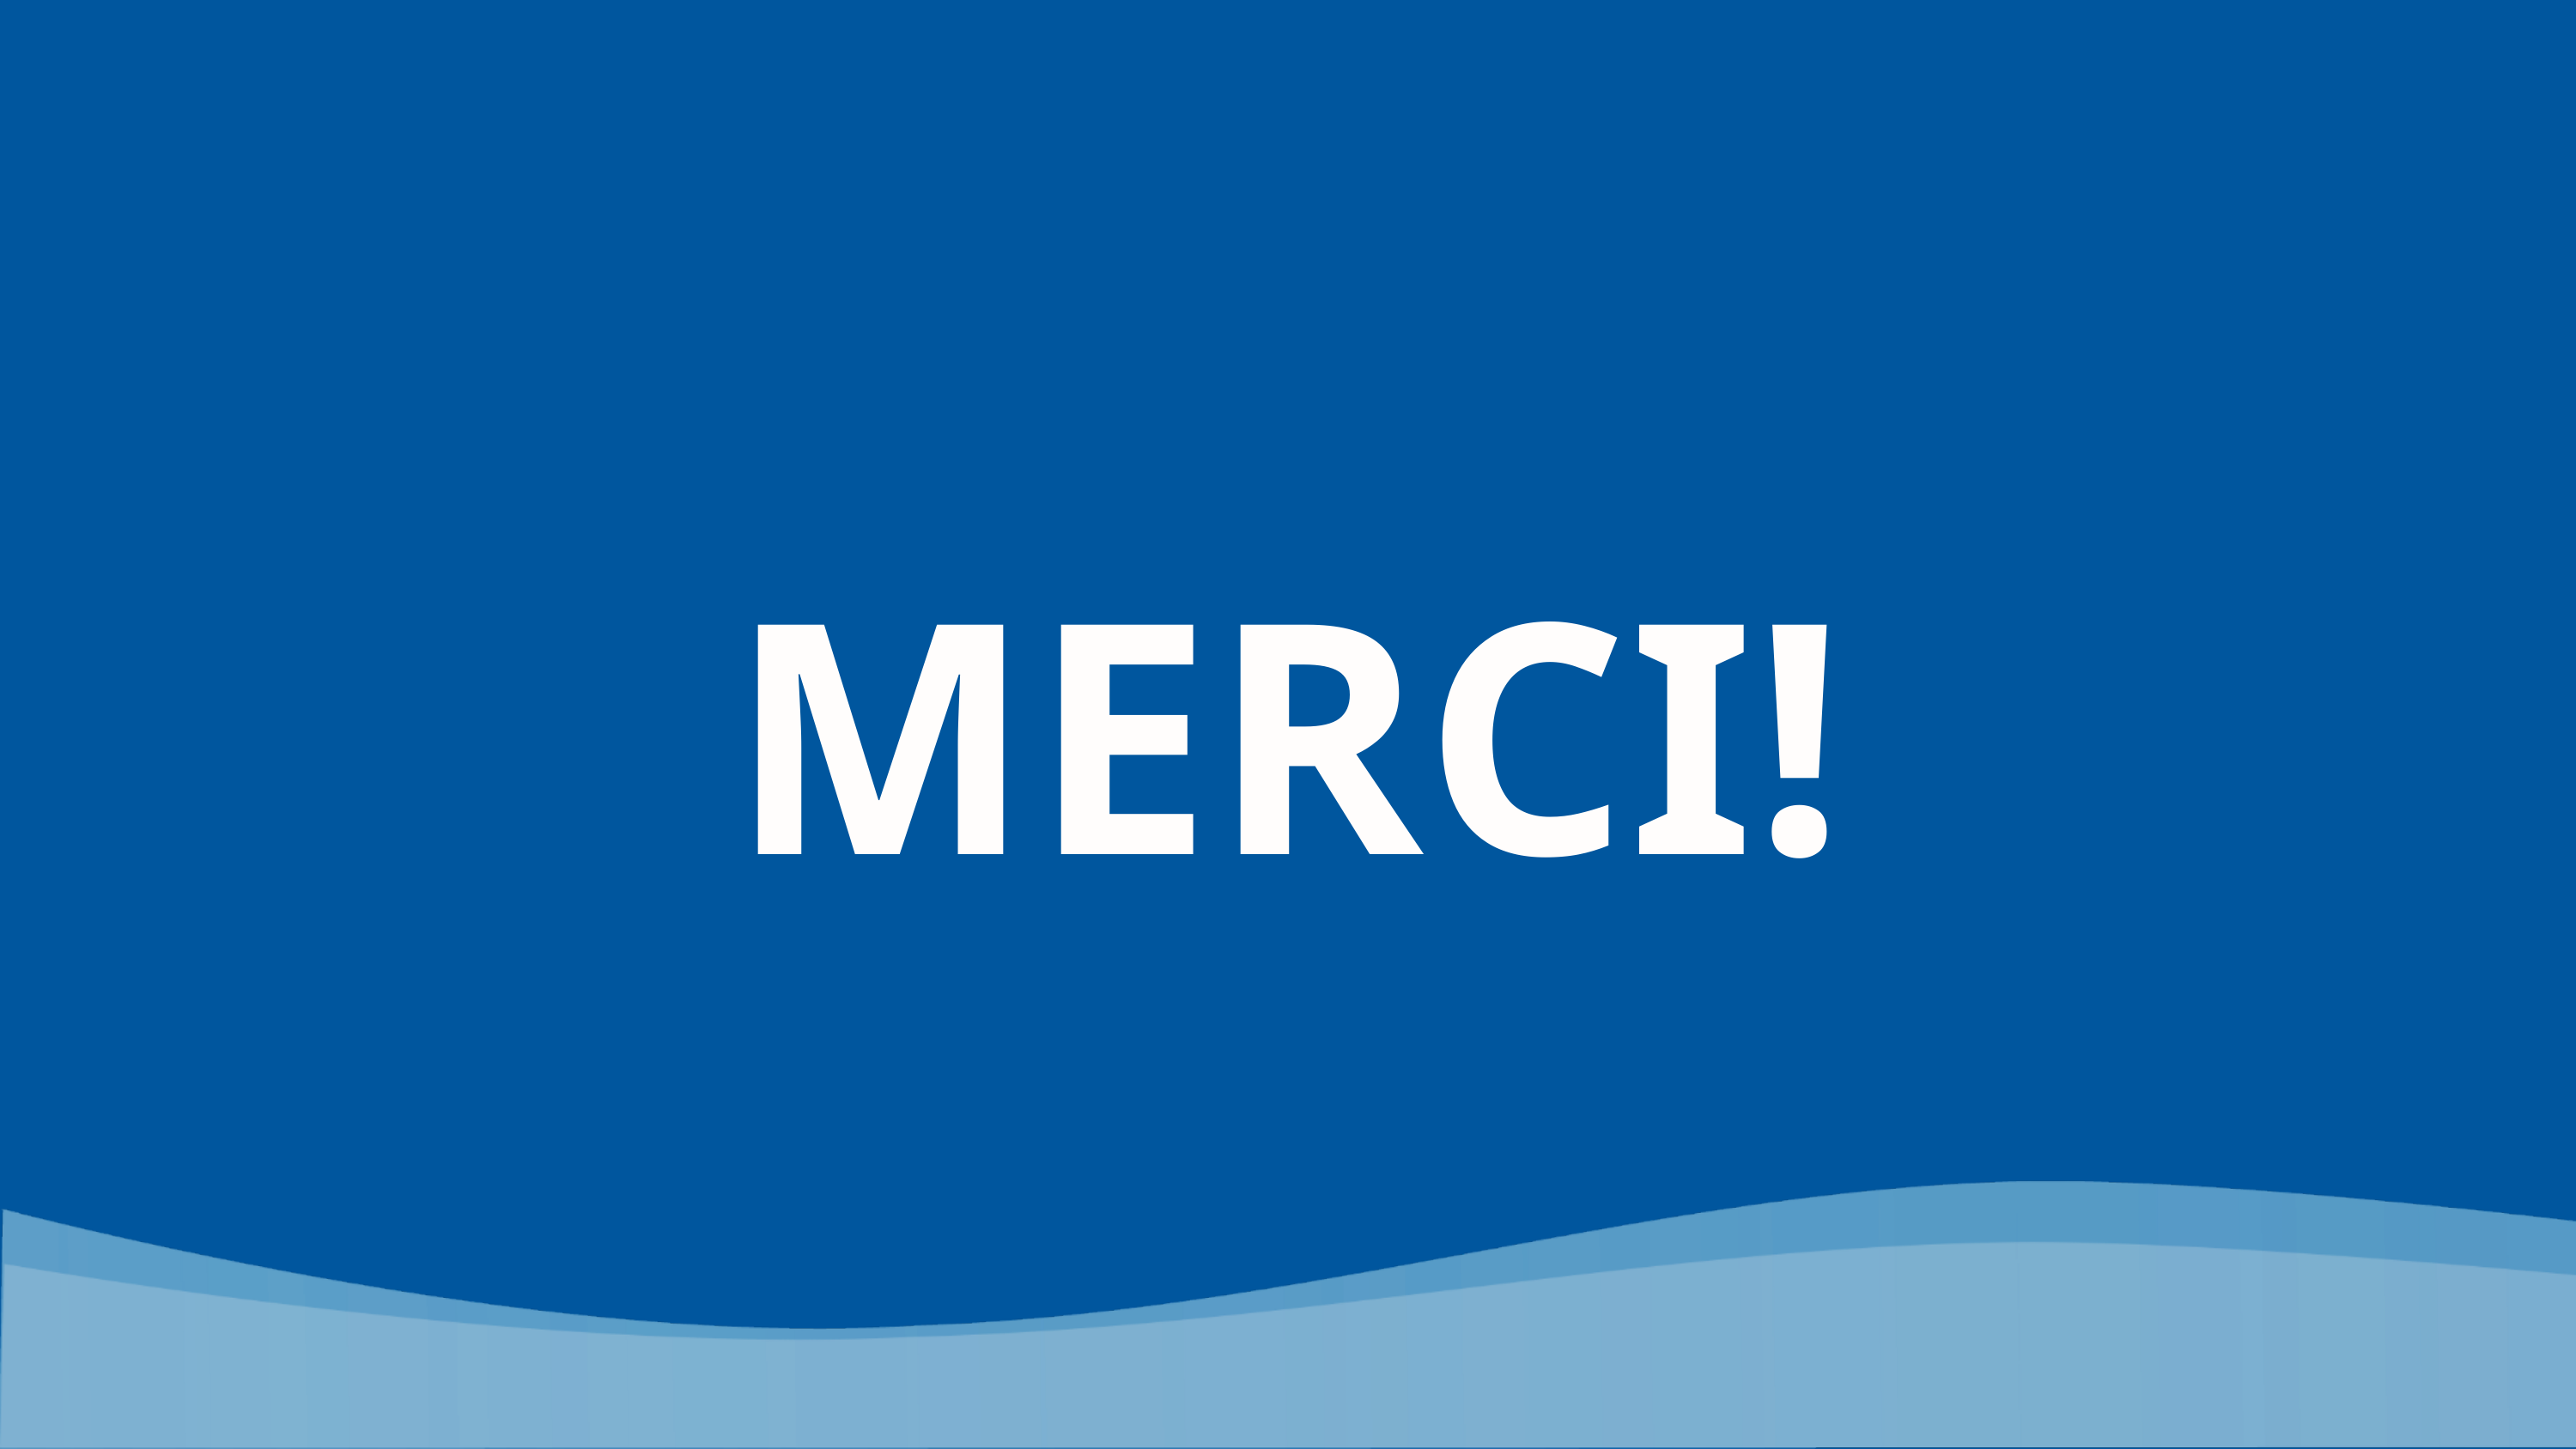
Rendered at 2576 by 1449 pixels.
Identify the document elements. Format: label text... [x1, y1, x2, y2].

picture [0, 1175, 2576, 1449]
text_box MERCI! [269, 591, 2307, 920]
